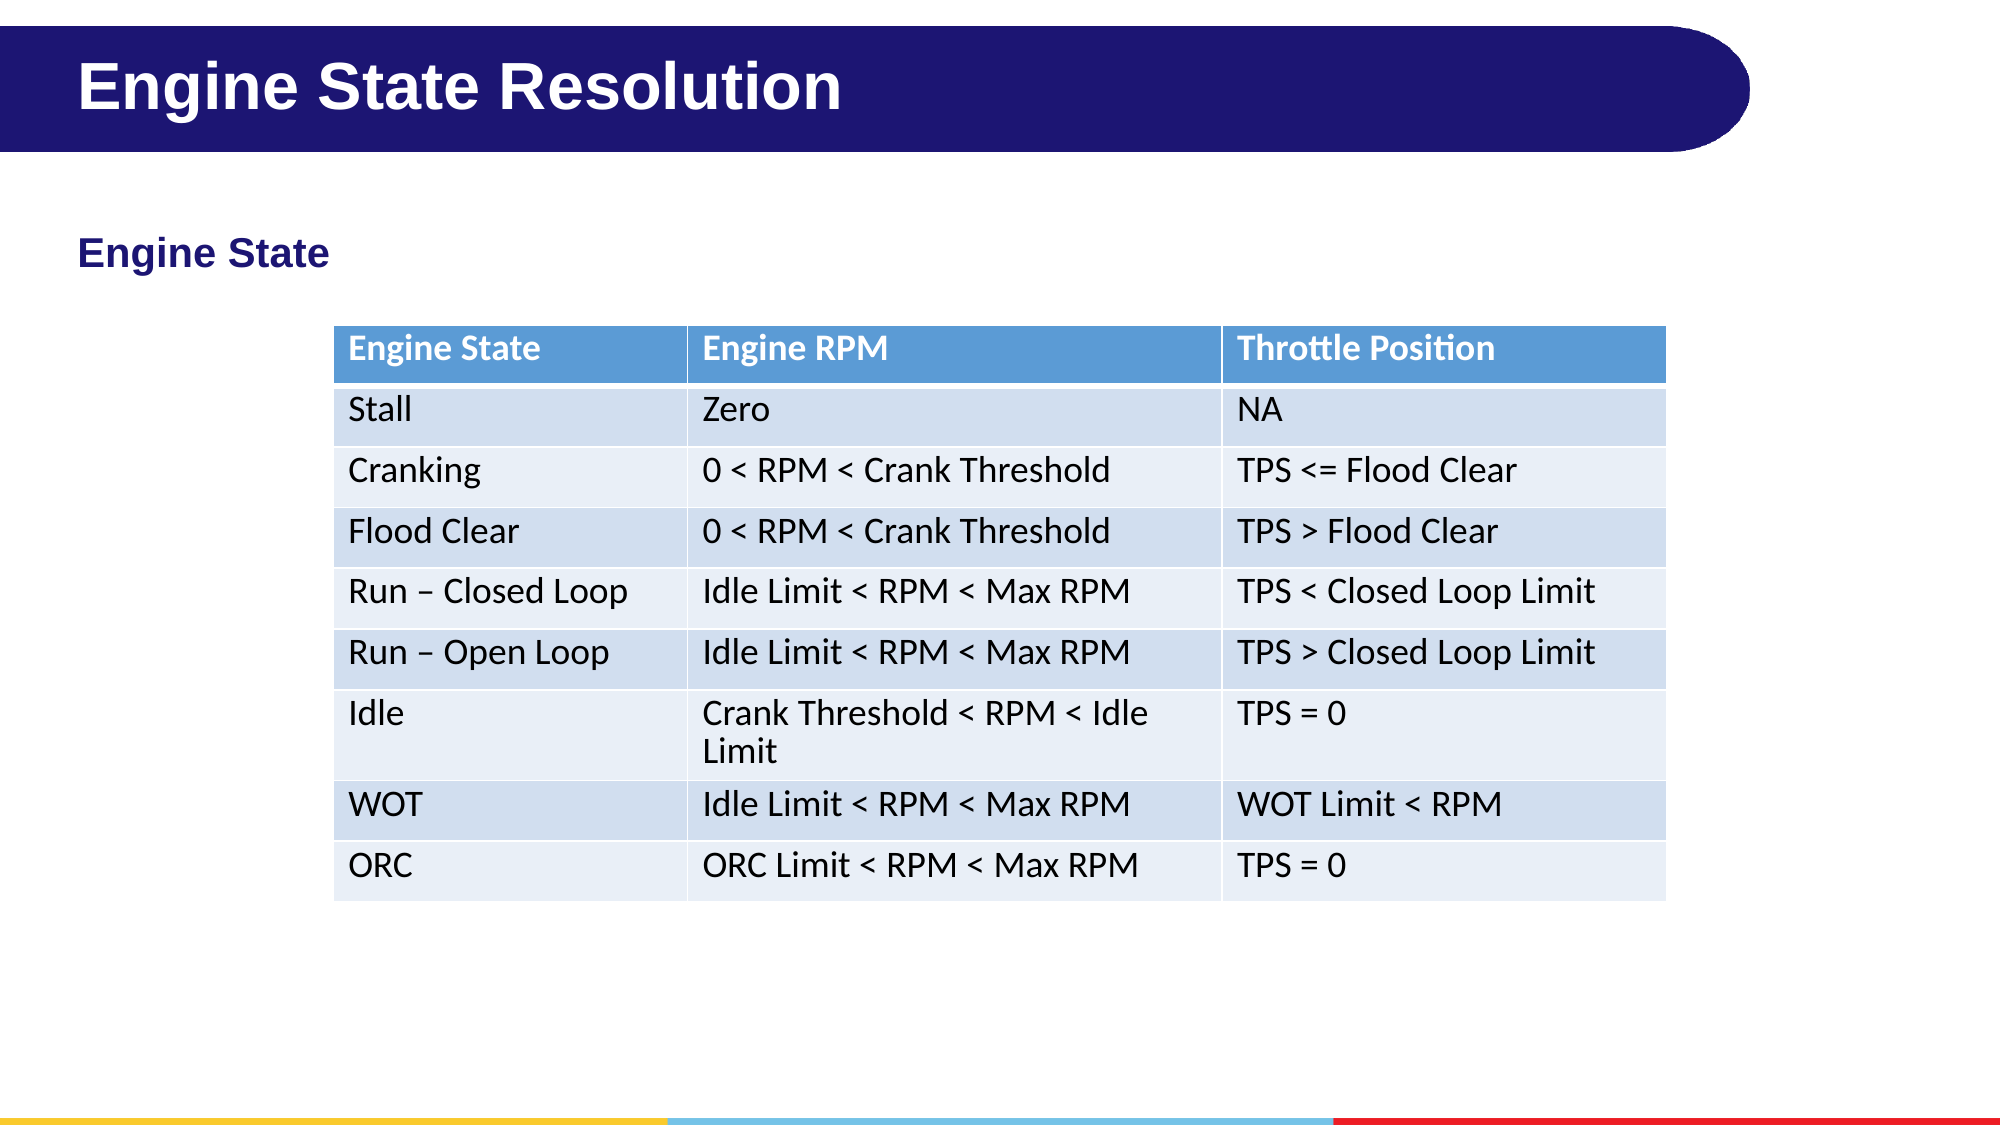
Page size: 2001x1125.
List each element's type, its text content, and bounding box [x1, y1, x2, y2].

table_cell Cranking [334, 448, 687, 507]
table_cell 0 < RPM < Crank Threshold [688, 448, 1221, 507]
table_cell NA [1223, 389, 1666, 446]
picture [0, 26, 1750, 152]
table_cell Zero [688, 389, 1221, 446]
table_cell WOT Limit < RPM [1223, 781, 1666, 840]
table_cell WOT [334, 781, 687, 840]
title Engine State Resolution [62, 25, 1592, 151]
table_header Throttle Position [1223, 326, 1666, 383]
table_cell ORC [334, 842, 687, 901]
table_cell TPS < Closed Loop Limit [1223, 569, 1666, 628]
table_cell Flood Clear [334, 508, 687, 567]
table_cell Idle Limit < RPM < Max RPM [688, 781, 1221, 840]
table_cell Run – Closed Loop [334, 569, 687, 628]
table_cell Idle Limit < RPM < Max RPM [688, 630, 1221, 689]
picture [0, 1118, 2000, 1125]
table_cell Crank Threshold < RPM < Idle Limit [688, 691, 1221, 780]
table_cell Idle Limit < RPM < Max RPM [688, 569, 1221, 628]
list Engine State [62, 224, 788, 290]
table_cell Idle [334, 691, 687, 780]
table_cell TPS = 0 [1223, 691, 1666, 780]
table_cell TPS = 0 [1223, 842, 1666, 901]
table_cell Stall [334, 389, 687, 446]
table_cell ORC Limit < RPM < Max RPM [688, 842, 1221, 901]
table_cell Run – Open Loop [334, 630, 687, 689]
table_header Engine State [334, 326, 687, 383]
table_cell TPS > Closed Loop Limit [1223, 630, 1666, 689]
table_header Engine RPM [688, 326, 1221, 383]
table_cell TPS > Flood Clear [1223, 508, 1666, 567]
table_cell TPS <= Flood Clear [1223, 448, 1666, 507]
table_cell 0 < RPM < Crank Threshold [688, 508, 1221, 567]
